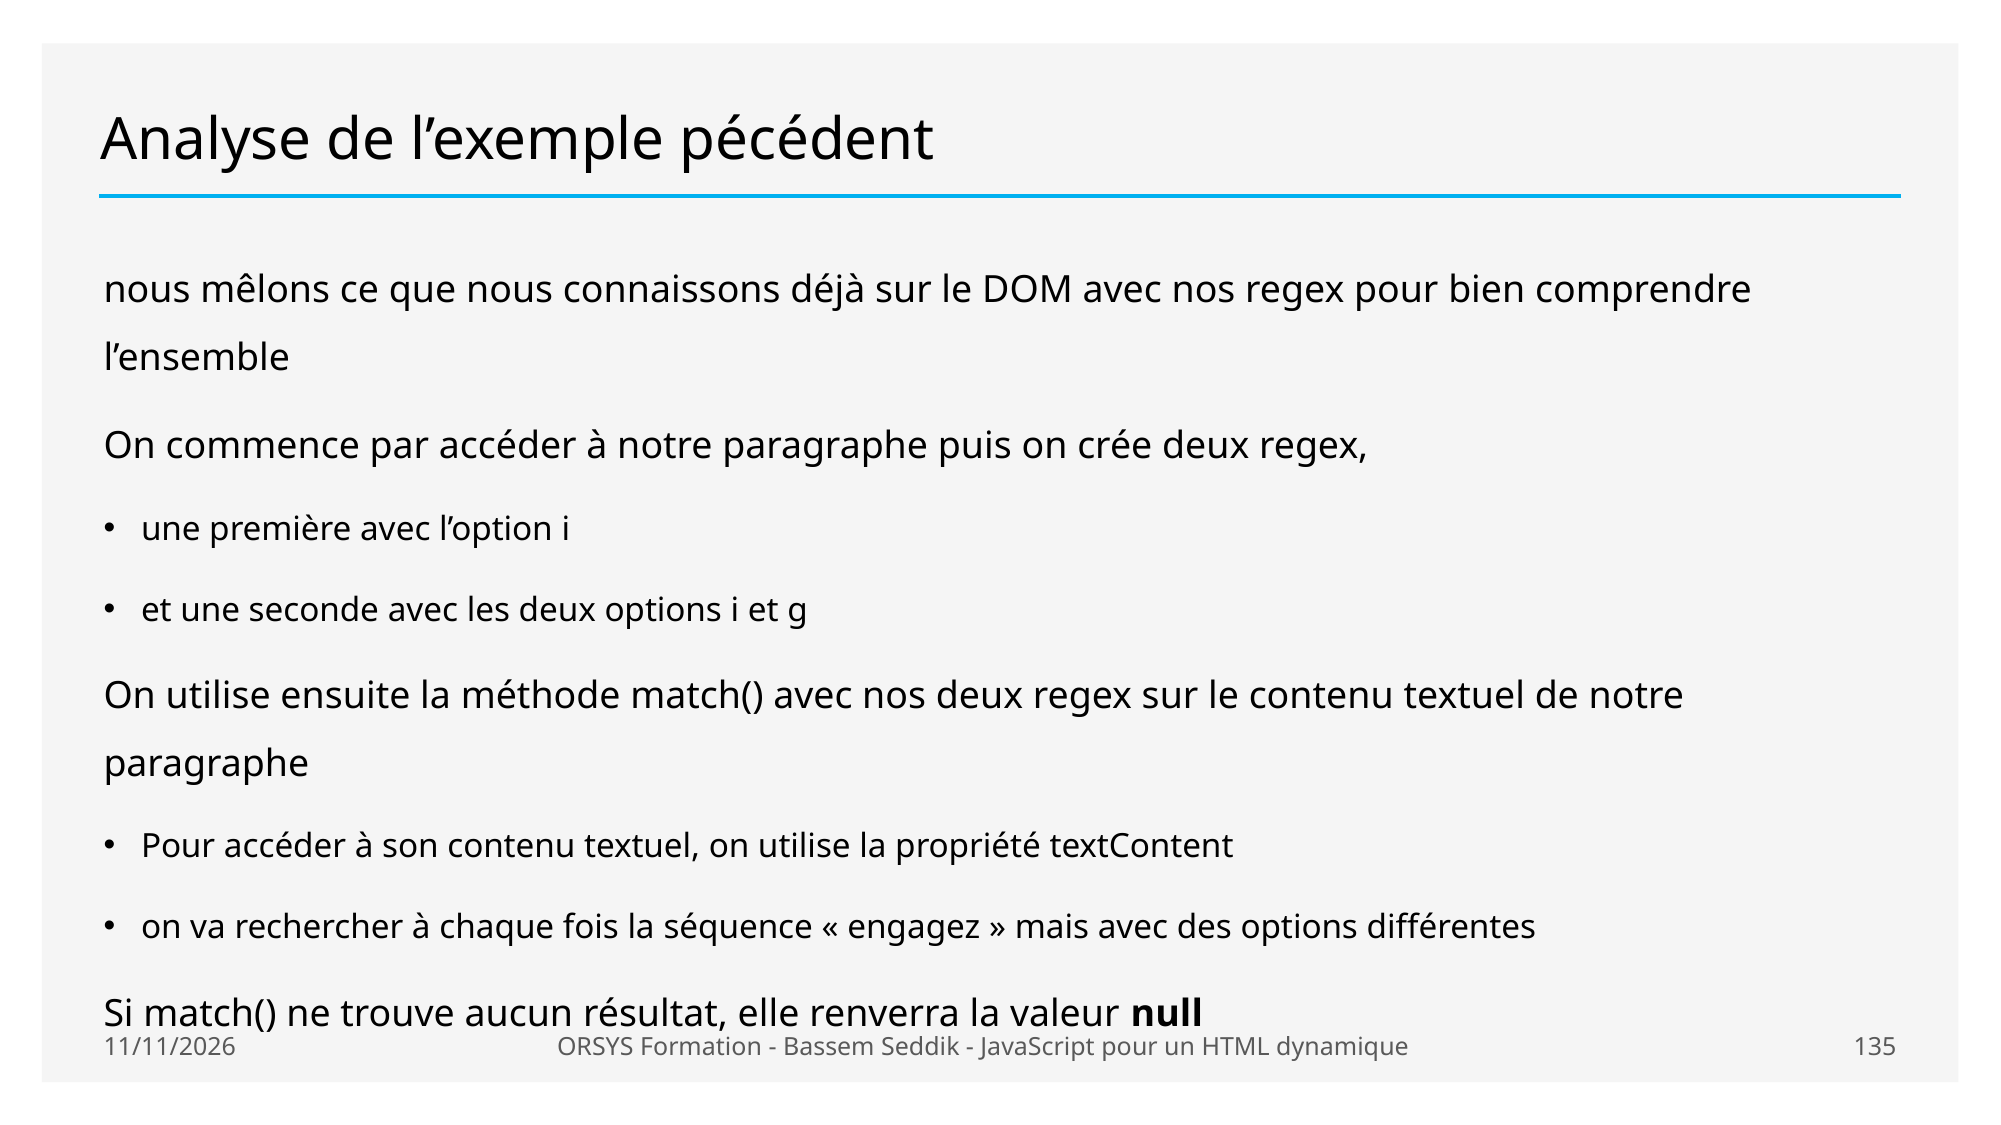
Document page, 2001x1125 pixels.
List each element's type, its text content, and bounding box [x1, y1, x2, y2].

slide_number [88, 1017, 340, 1078]
footer ORSYS Formation - Bassem Seddik - JavaScript pour un HTML dynamique [340, 1017, 1626, 1078]
title Analyse de l’exemple pécédent [85, 73, 1888, 179]
slide_number 135 [1626, 1017, 1912, 1078]
list nous mêlons ce que nous connaissons déjà sur le DOM avec nos regex pour bien comprendre l’ensemble On commence par accéder à notre paragraphe puis on crée deux regex, une première avec l’option i et une seconde avec les deux options i et g On utilise ensuite la méthode match() avec nos deux regex sur le contenu textuel de notre paragraphe Pour accéder à son contenu textuel, on utilise la propriété textContent on va rechercher à chaque fois la séquence « engagez » mais avec des options différentes Si match() ne trouve aucun résultat, elle renverra la valeur null [88, 235, 1891, 1017]
